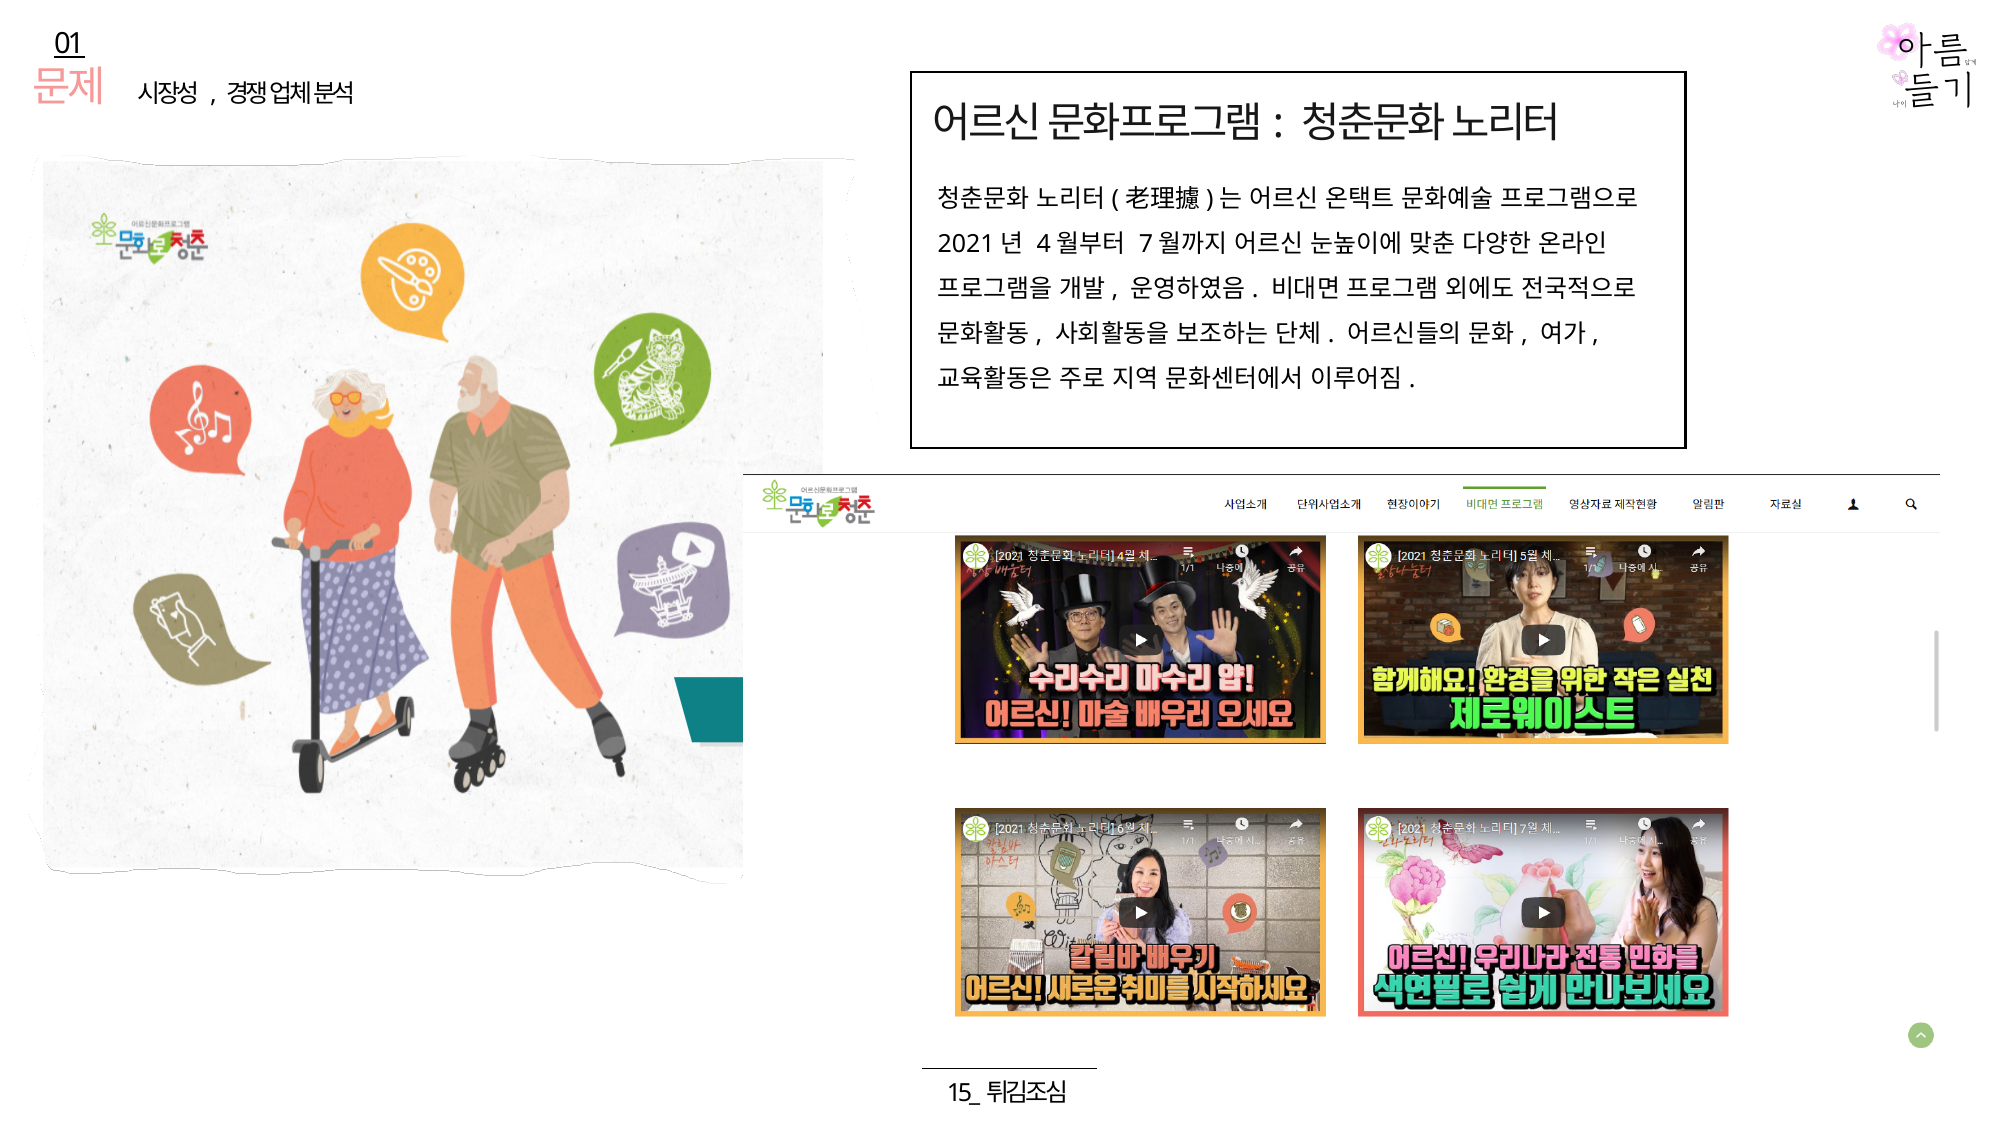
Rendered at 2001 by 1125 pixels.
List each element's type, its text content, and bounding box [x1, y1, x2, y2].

text_box 청춘문화 노리터(老理攄)는 어르신 온택트 문화예술 프로그램으로 2021년 4월부터 7월까지 어르신 눈높이에 맞춘 다양한 온라인 프로그램을 개발, 운영하였음. 비대면 프로그램 외에도 전국적으로 문화활동, 사회활동을 보조하는 단체. 어르신들의 문화, 여가, 교육활동은 주로 지역 문화센터에서 이루어짐. [1303, 160, 1679, 400]
picture [1872, 16, 2000, 138]
picture [22, 154, 1940, 1053]
text_box 시장성 , 경쟁 업체 분석 [122, 70, 552, 116]
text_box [872, 1068, 1144, 1115]
text_box 어르신 문화프로그램: 청춘문화 노리터 [918, 88, 1679, 154]
text_box 01 문제 [0, 17, 148, 118]
text_box [910, 71, 1687, 449]
